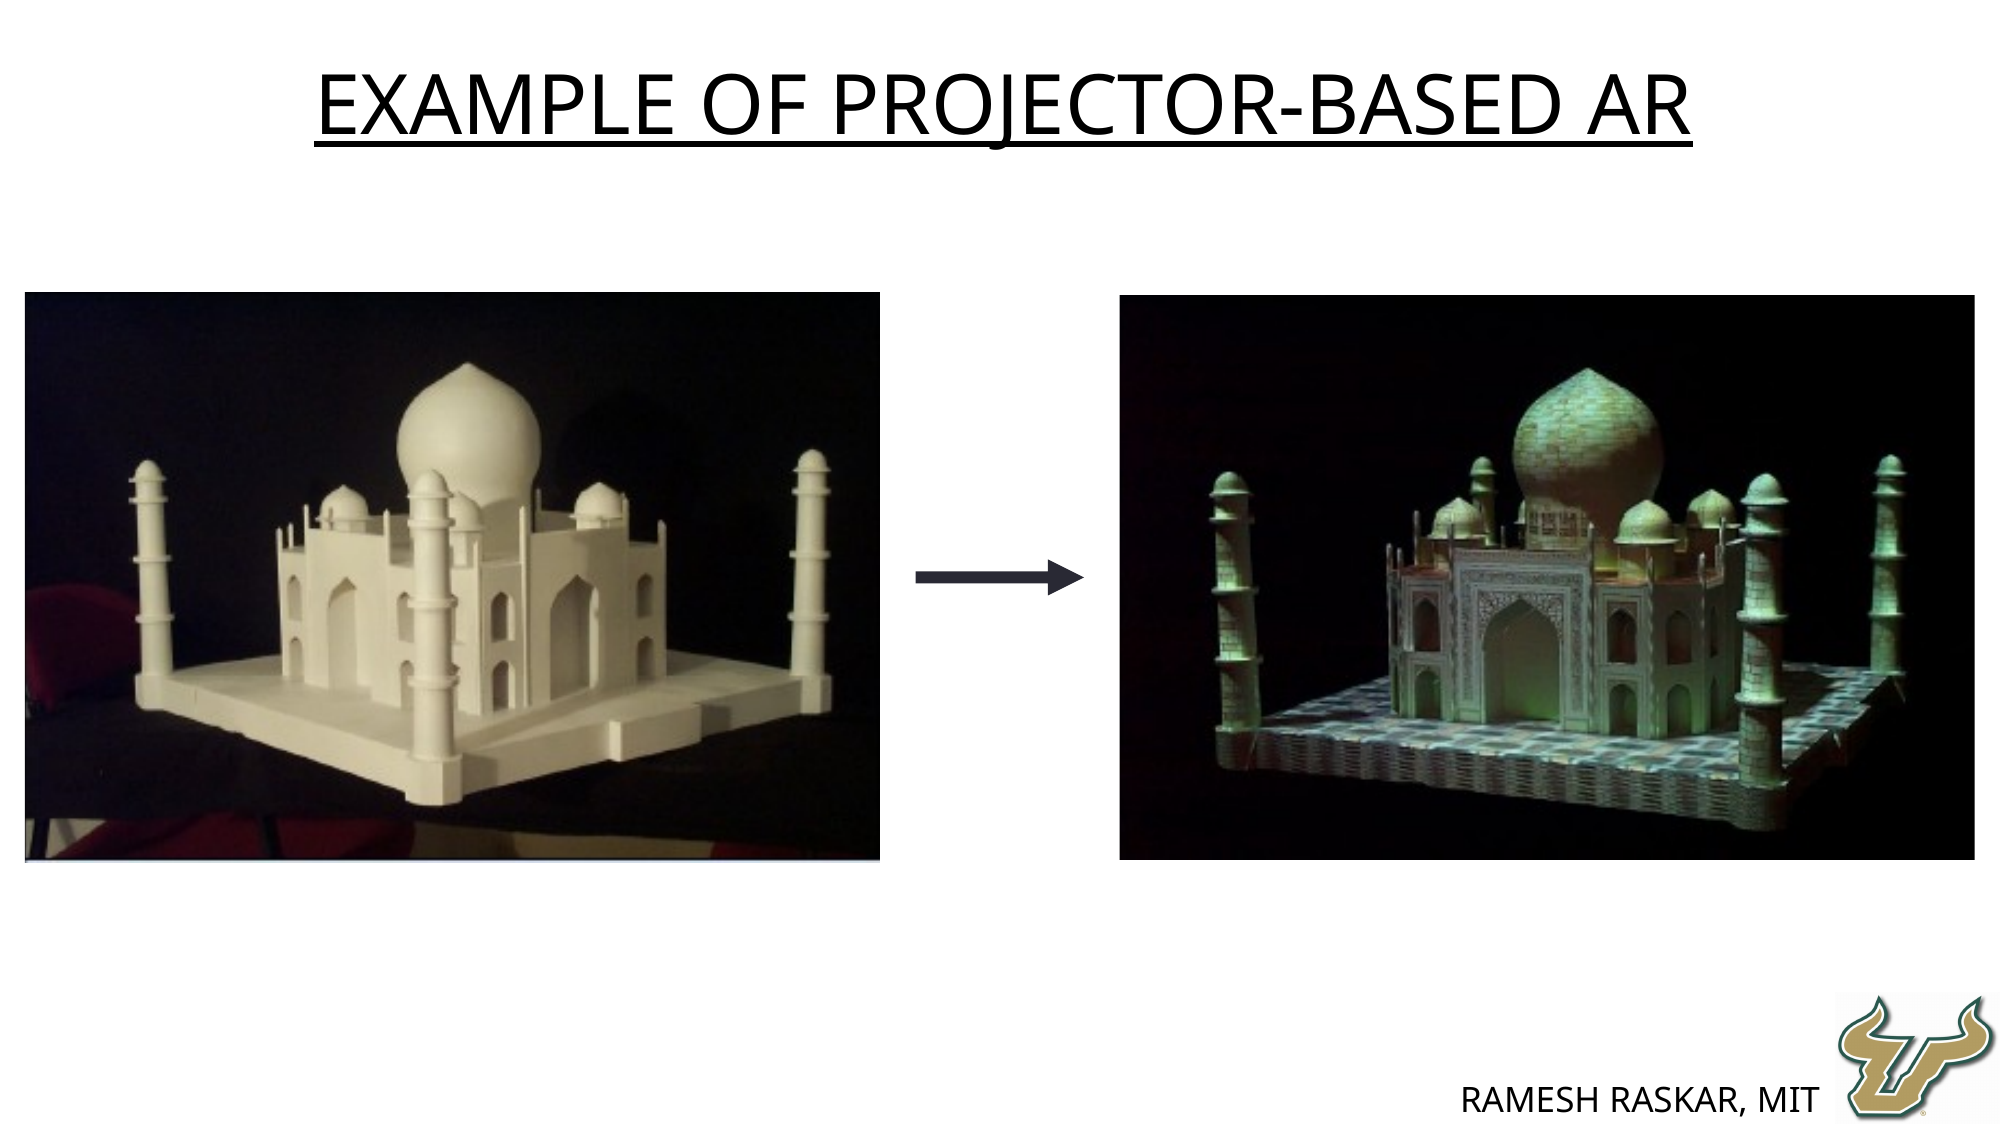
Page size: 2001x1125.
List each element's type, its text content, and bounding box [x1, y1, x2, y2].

list Example of Projector-Based AR [261, 43, 1739, 172]
text_box [1119, 295, 1975, 860]
text_box [24, 292, 880, 863]
list Ramesh Raskar, MIT [780, 1072, 1835, 1125]
picture [1835, 992, 2000, 1124]
text_box [915, 559, 1085, 596]
